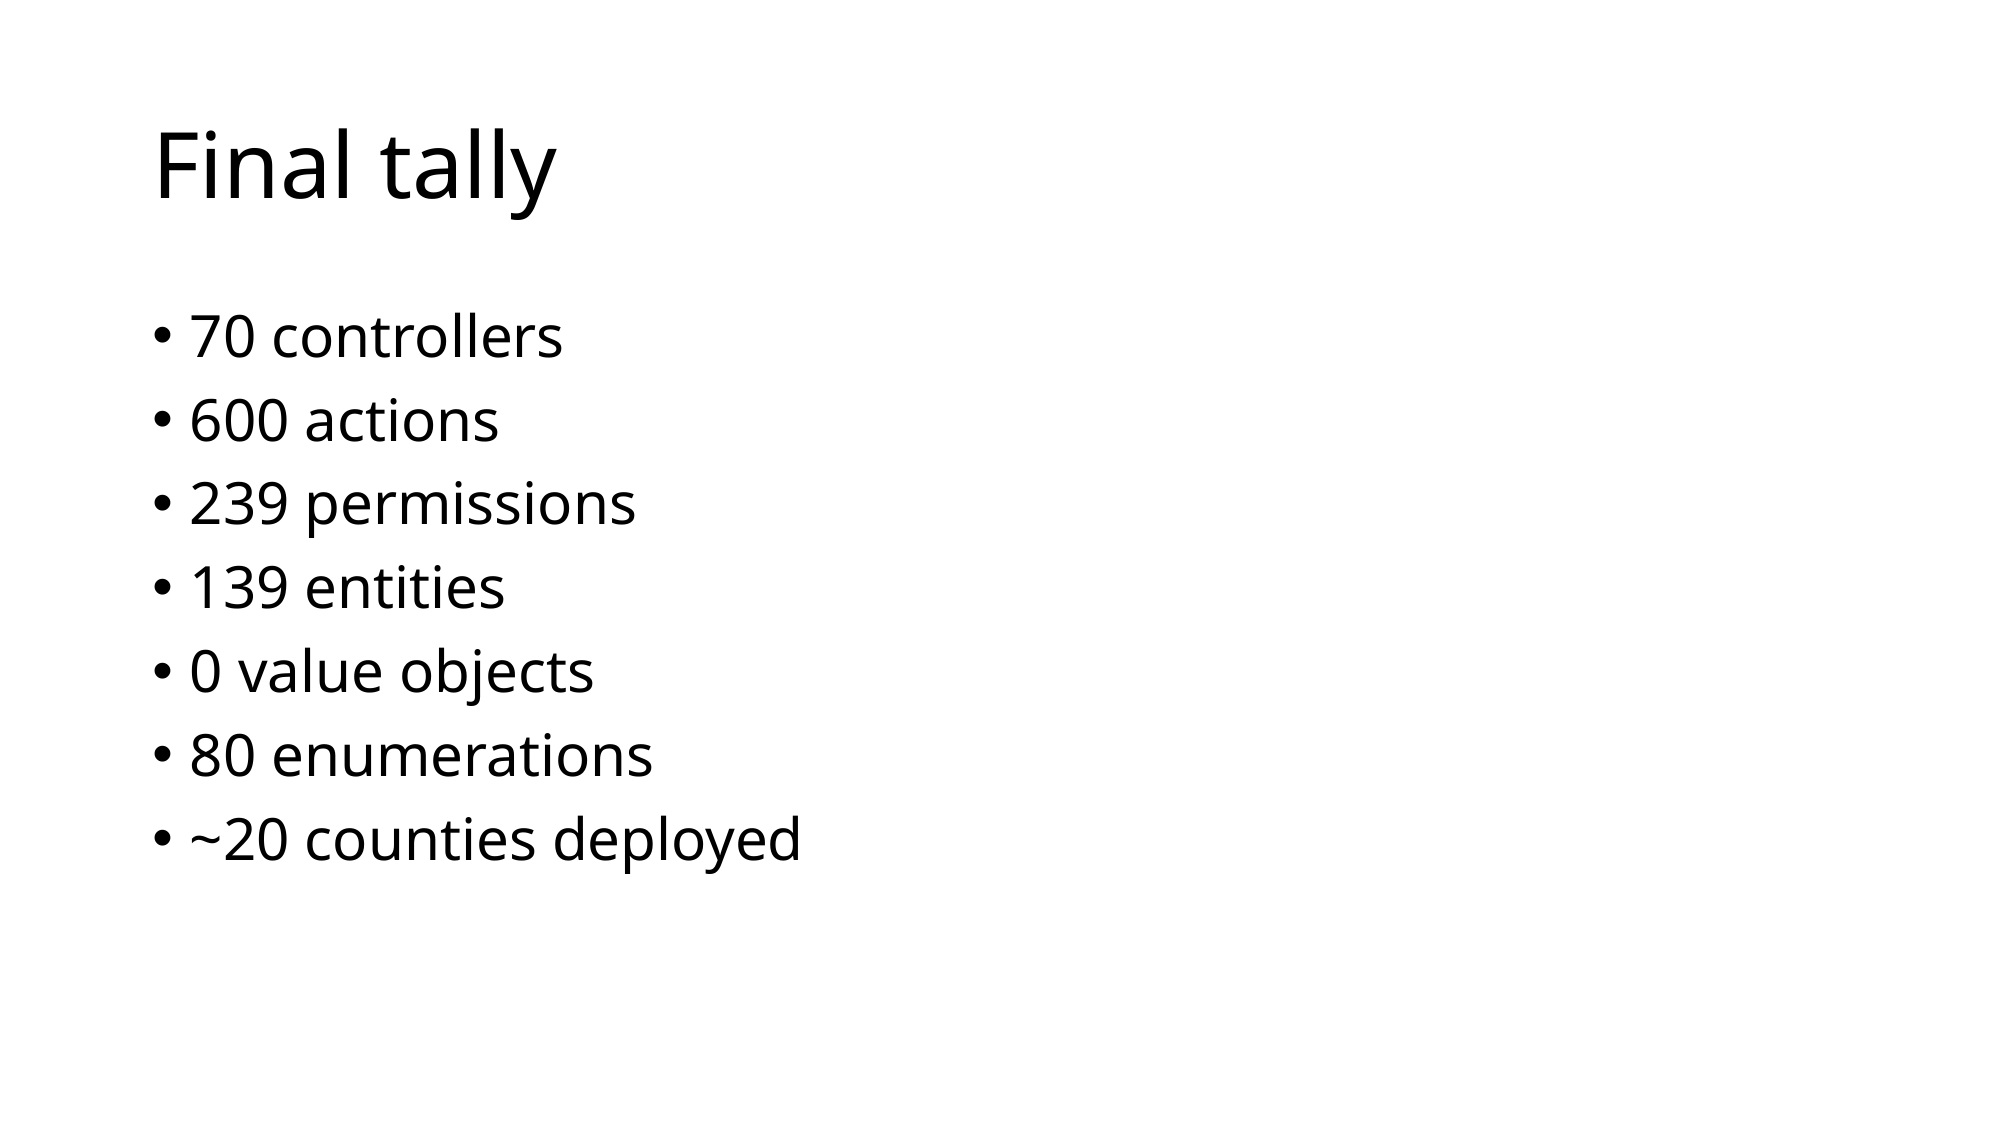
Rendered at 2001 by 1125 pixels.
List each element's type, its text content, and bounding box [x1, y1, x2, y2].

title Final tally [137, 59, 1863, 278]
list 70 controllers 600 actions 239 permissions 139 entities 0 value objects 80 enumerations ~20 counties deployed [137, 299, 1863, 1014]
